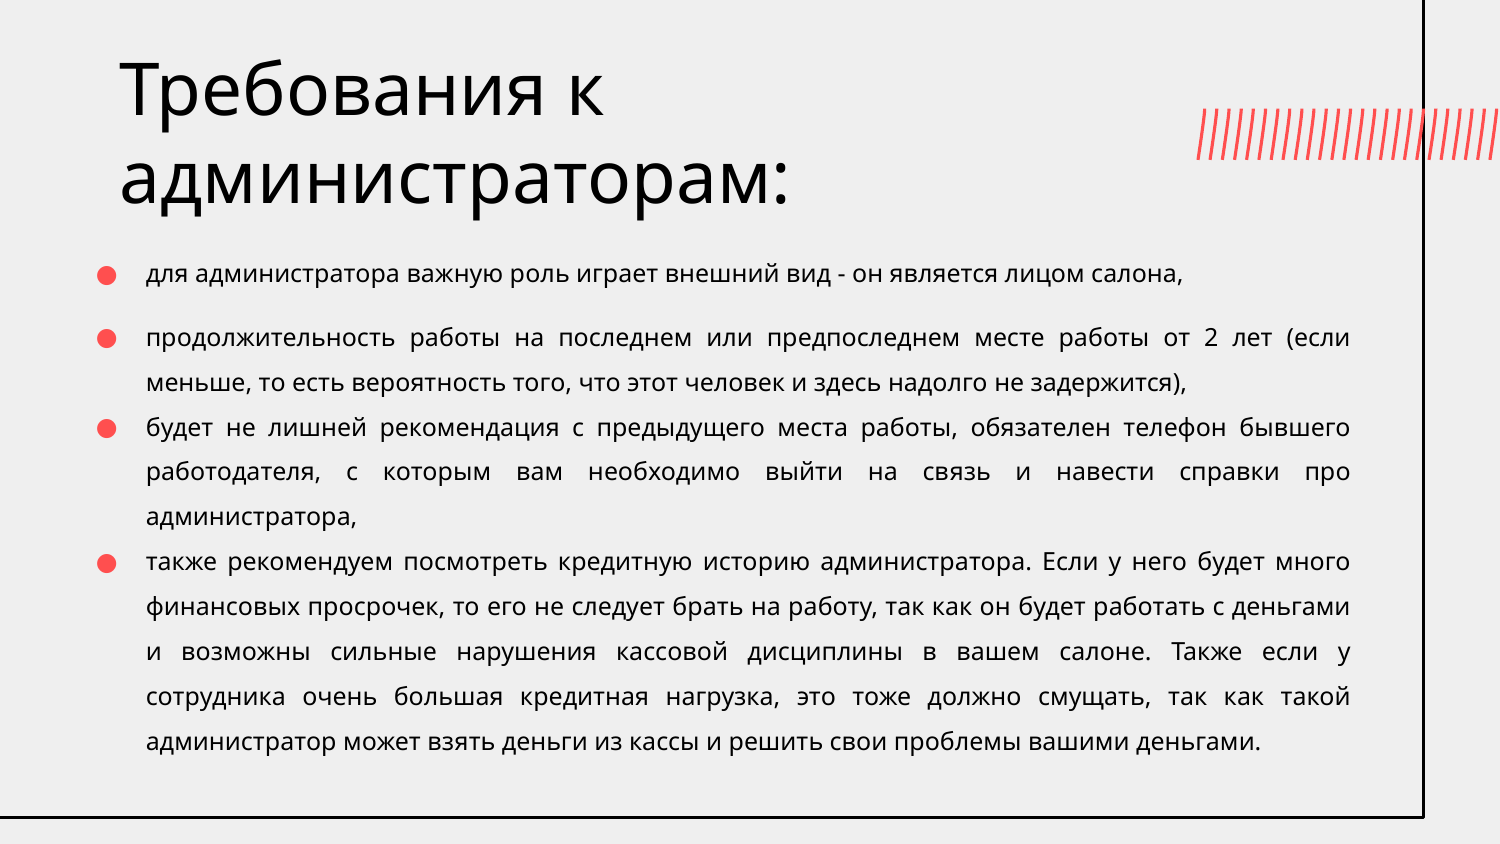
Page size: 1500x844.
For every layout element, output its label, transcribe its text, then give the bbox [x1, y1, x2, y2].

subtitle для администратора важную роль играет внешний вид - он является лицом салона, продолжительность работы на последнем или предпоследнем месте работы от 2 лет (если меньше, то есть вероятность того, что этот человек и здесь надолго не задержится), будет не лишней рекомендация с предыдущего места работы, обязателен телефон бывшего работодателя, с которым вам необходимо выйти на связь и навести справки про администратора, также рекомендуем посмотреть кредитную историю администратора. Если у него будет много финансовых просрочек, то его не следует брать на работу, так как он будет работать с деньгами и возможны сильные нарушения кассовой дисциплины в вашем салоне. Также если у сотрудника очень большая кредитная нагрузка, это тоже должно смущать, так как такой администратор может взять деньги из кассы и решить свои проблемы вашими деньгами. [55, 227, 1368, 769]
title Требования к администраторам: [104, 27, 1252, 122]
